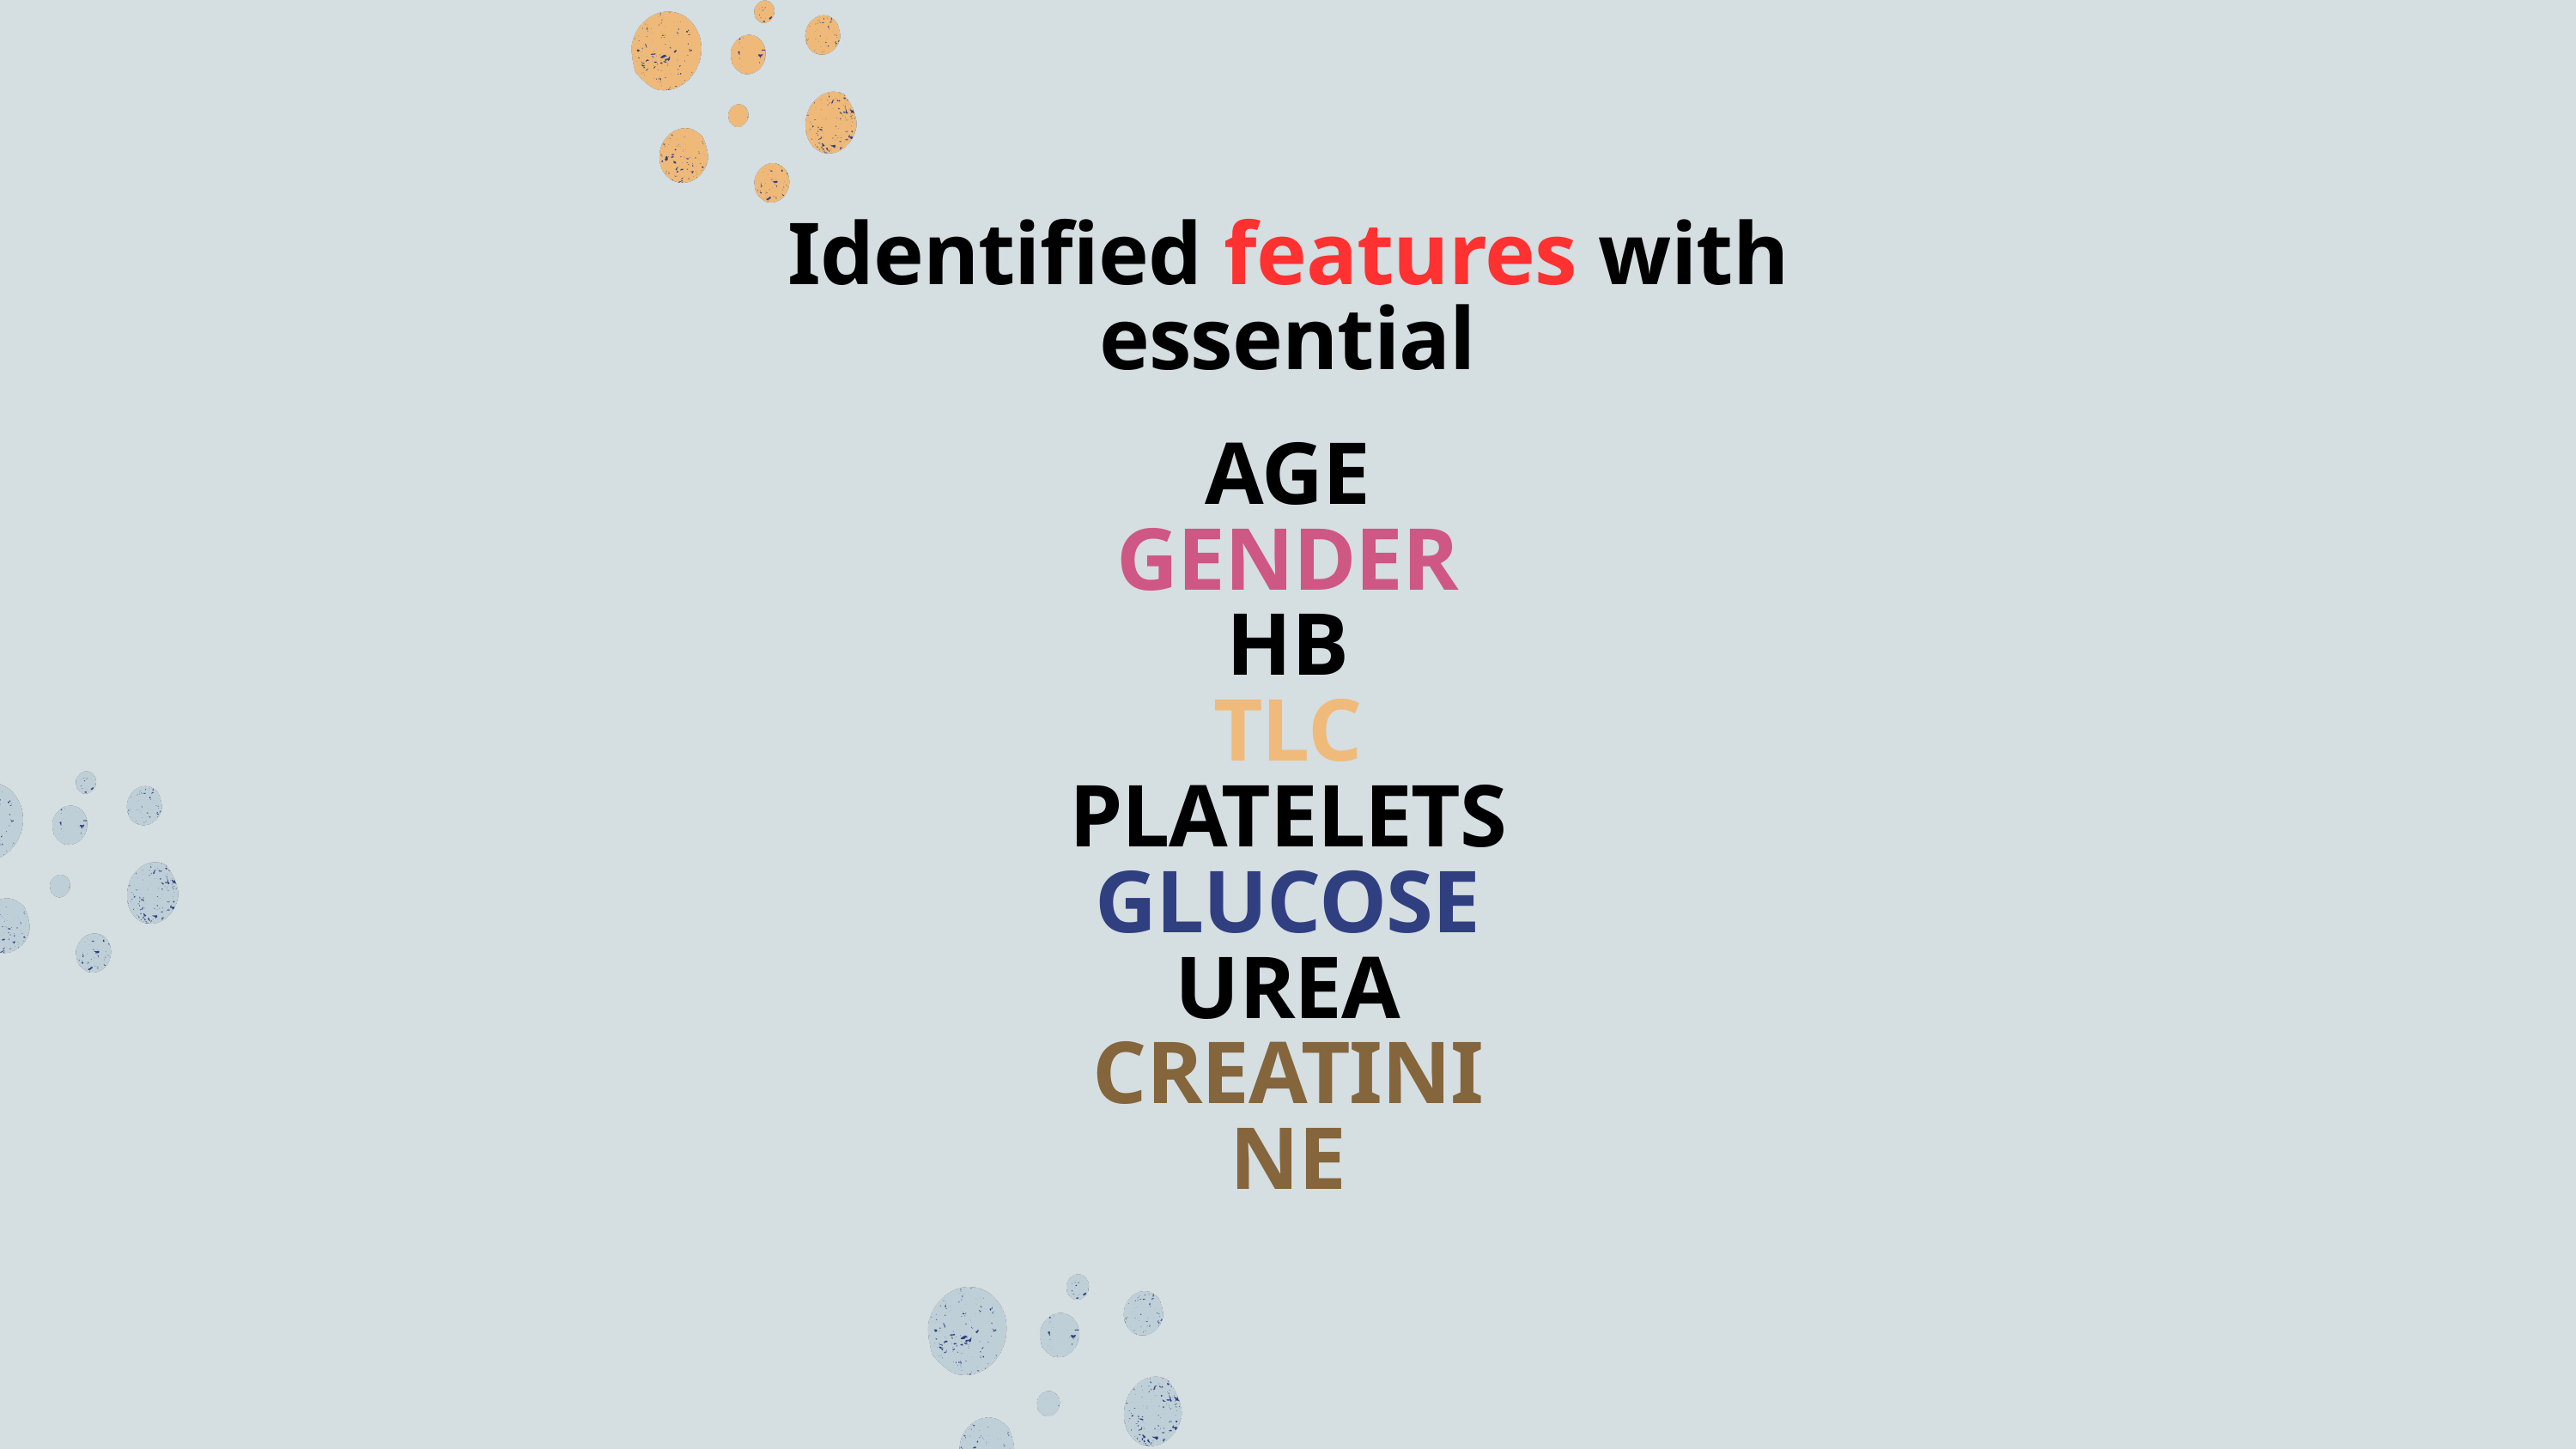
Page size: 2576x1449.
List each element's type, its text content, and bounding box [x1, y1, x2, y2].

text_box [926, 1273, 1185, 1449]
text_box Identified features with essential [719, 215, 1857, 387]
text_box [629, 0, 860, 204]
text_box AGE GENDER HB TLC PLATELETS GLUCOSE UREA CREATININE [1067, 435, 1509, 1207]
text_box [0, 770, 181, 974]
